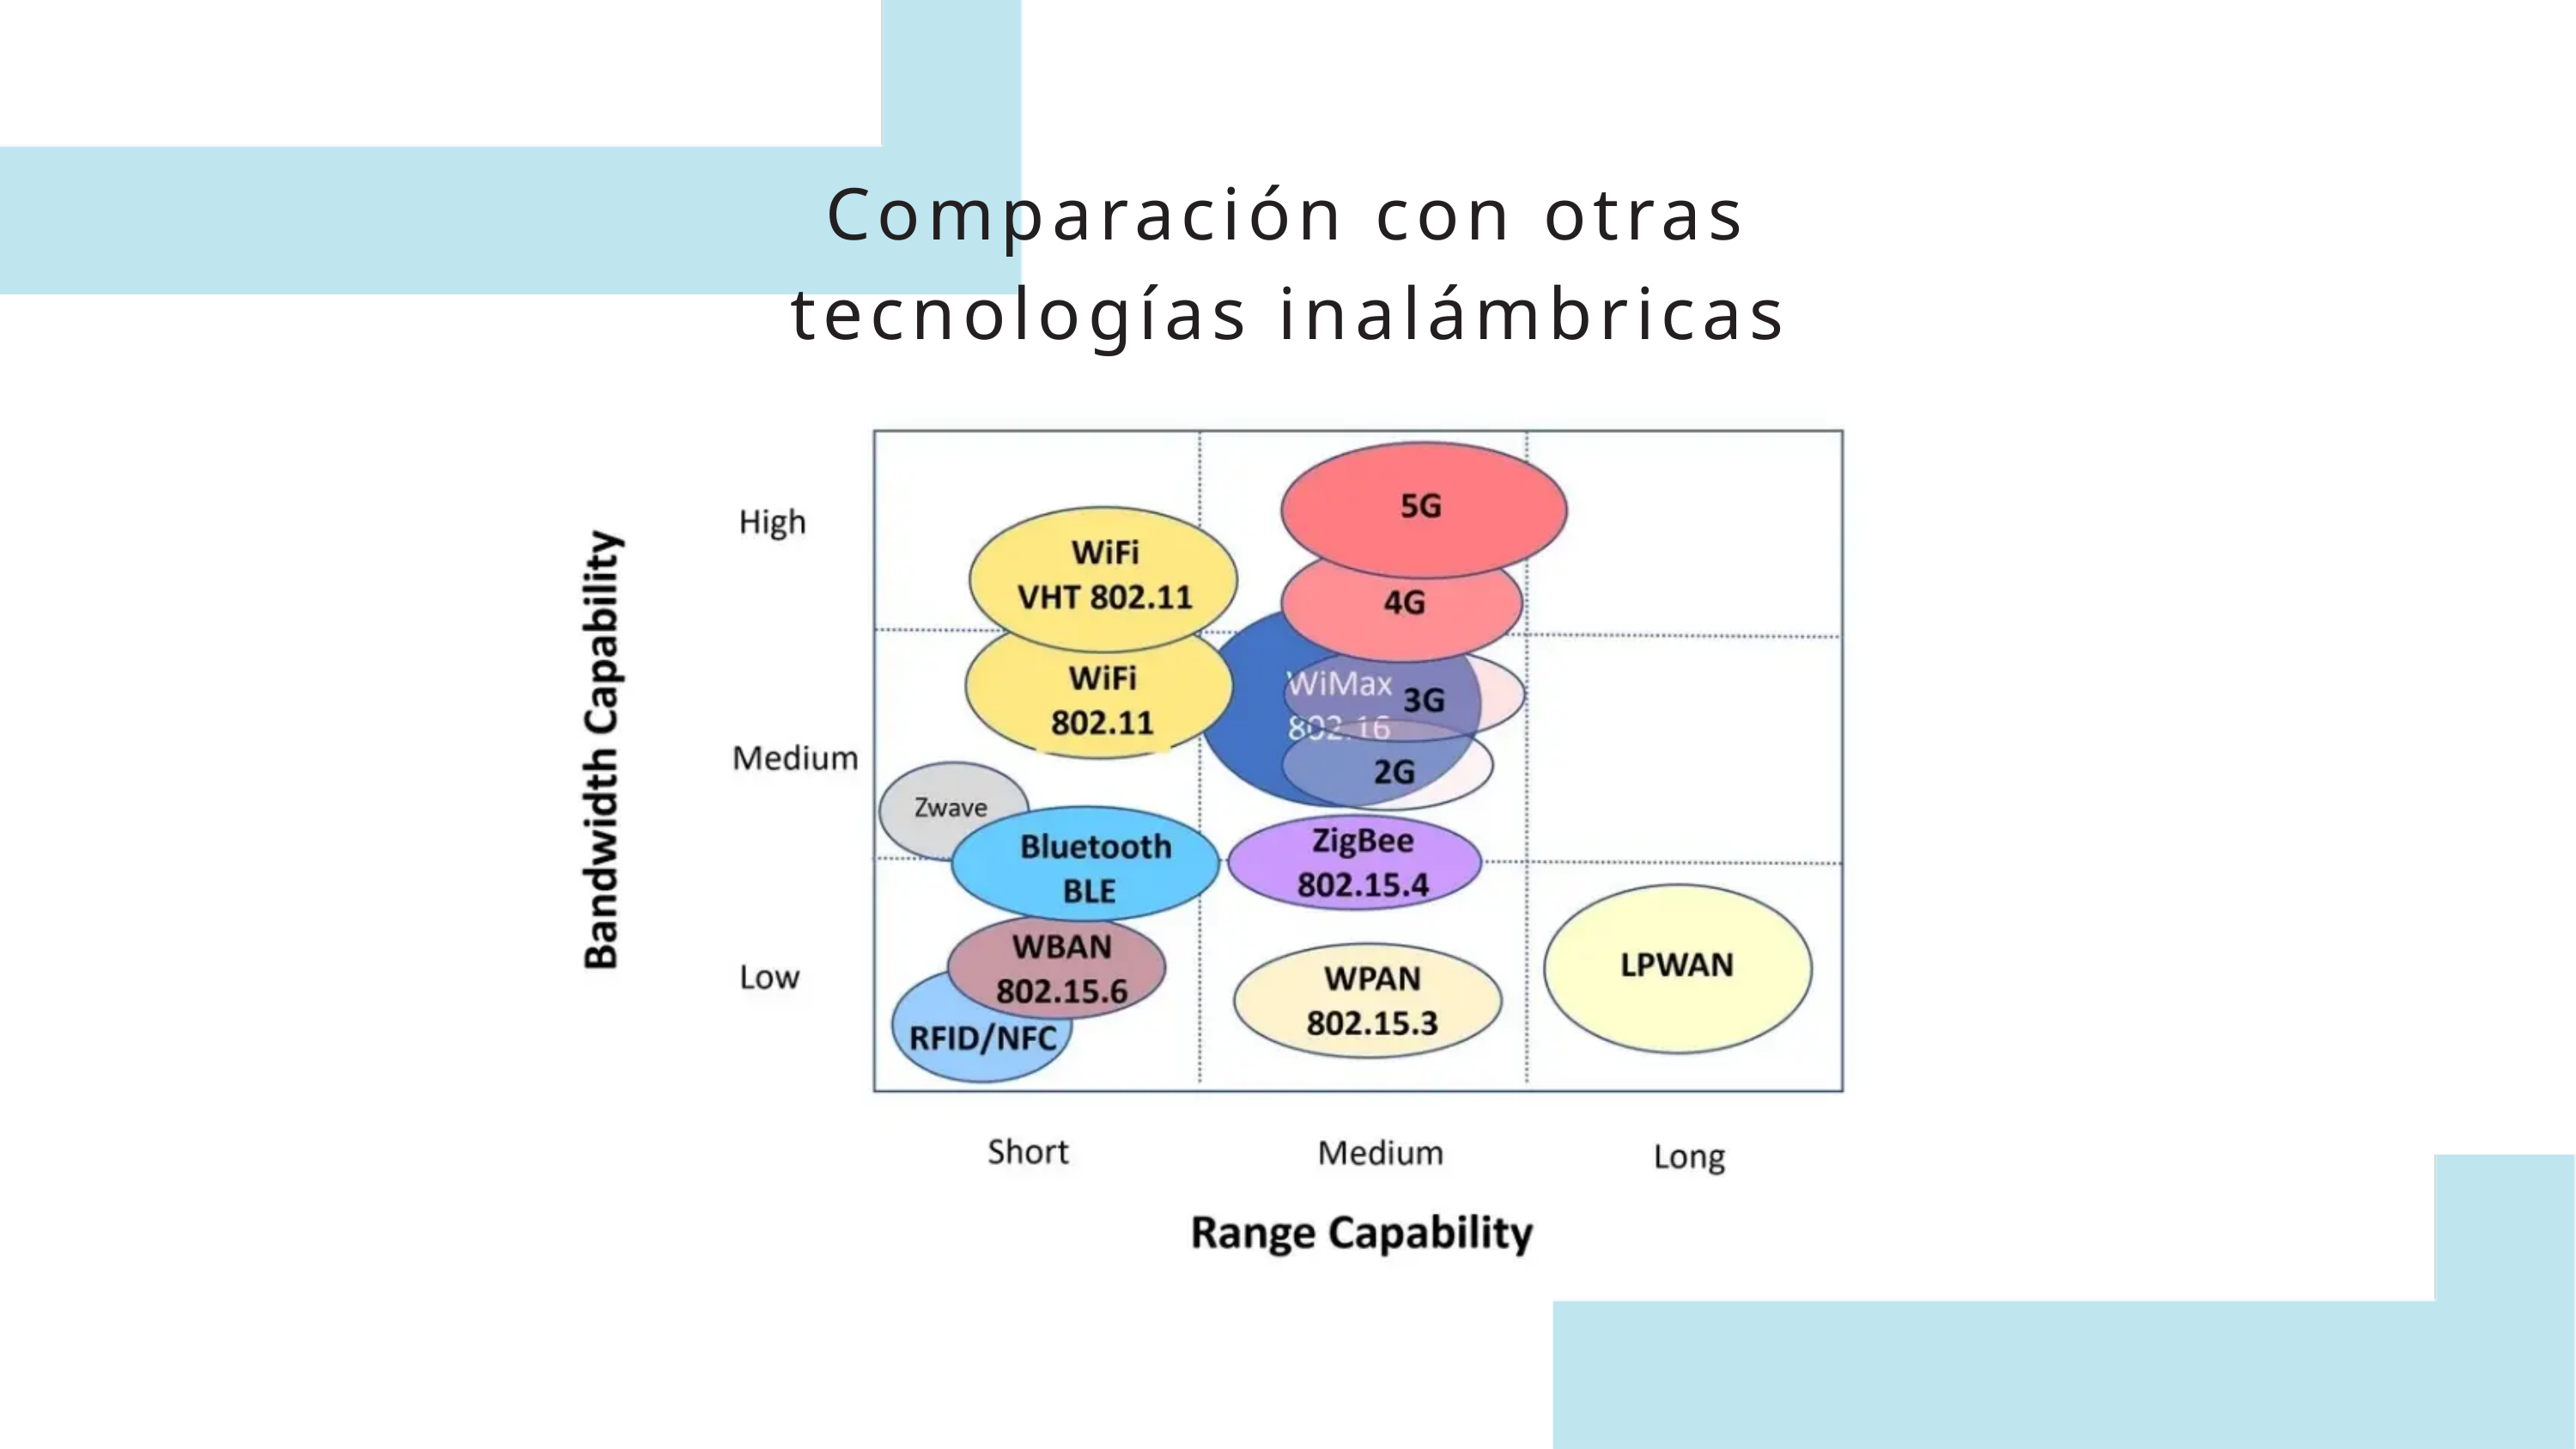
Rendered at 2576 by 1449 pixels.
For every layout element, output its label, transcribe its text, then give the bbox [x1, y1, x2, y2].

text_box [1552, 1155, 2576, 1449]
text_box Comparación con otras tecnologías inalámbricas [731, 155, 1845, 354]
text_box [573, 403, 2003, 1269]
text_box [0, 0, 1024, 294]
